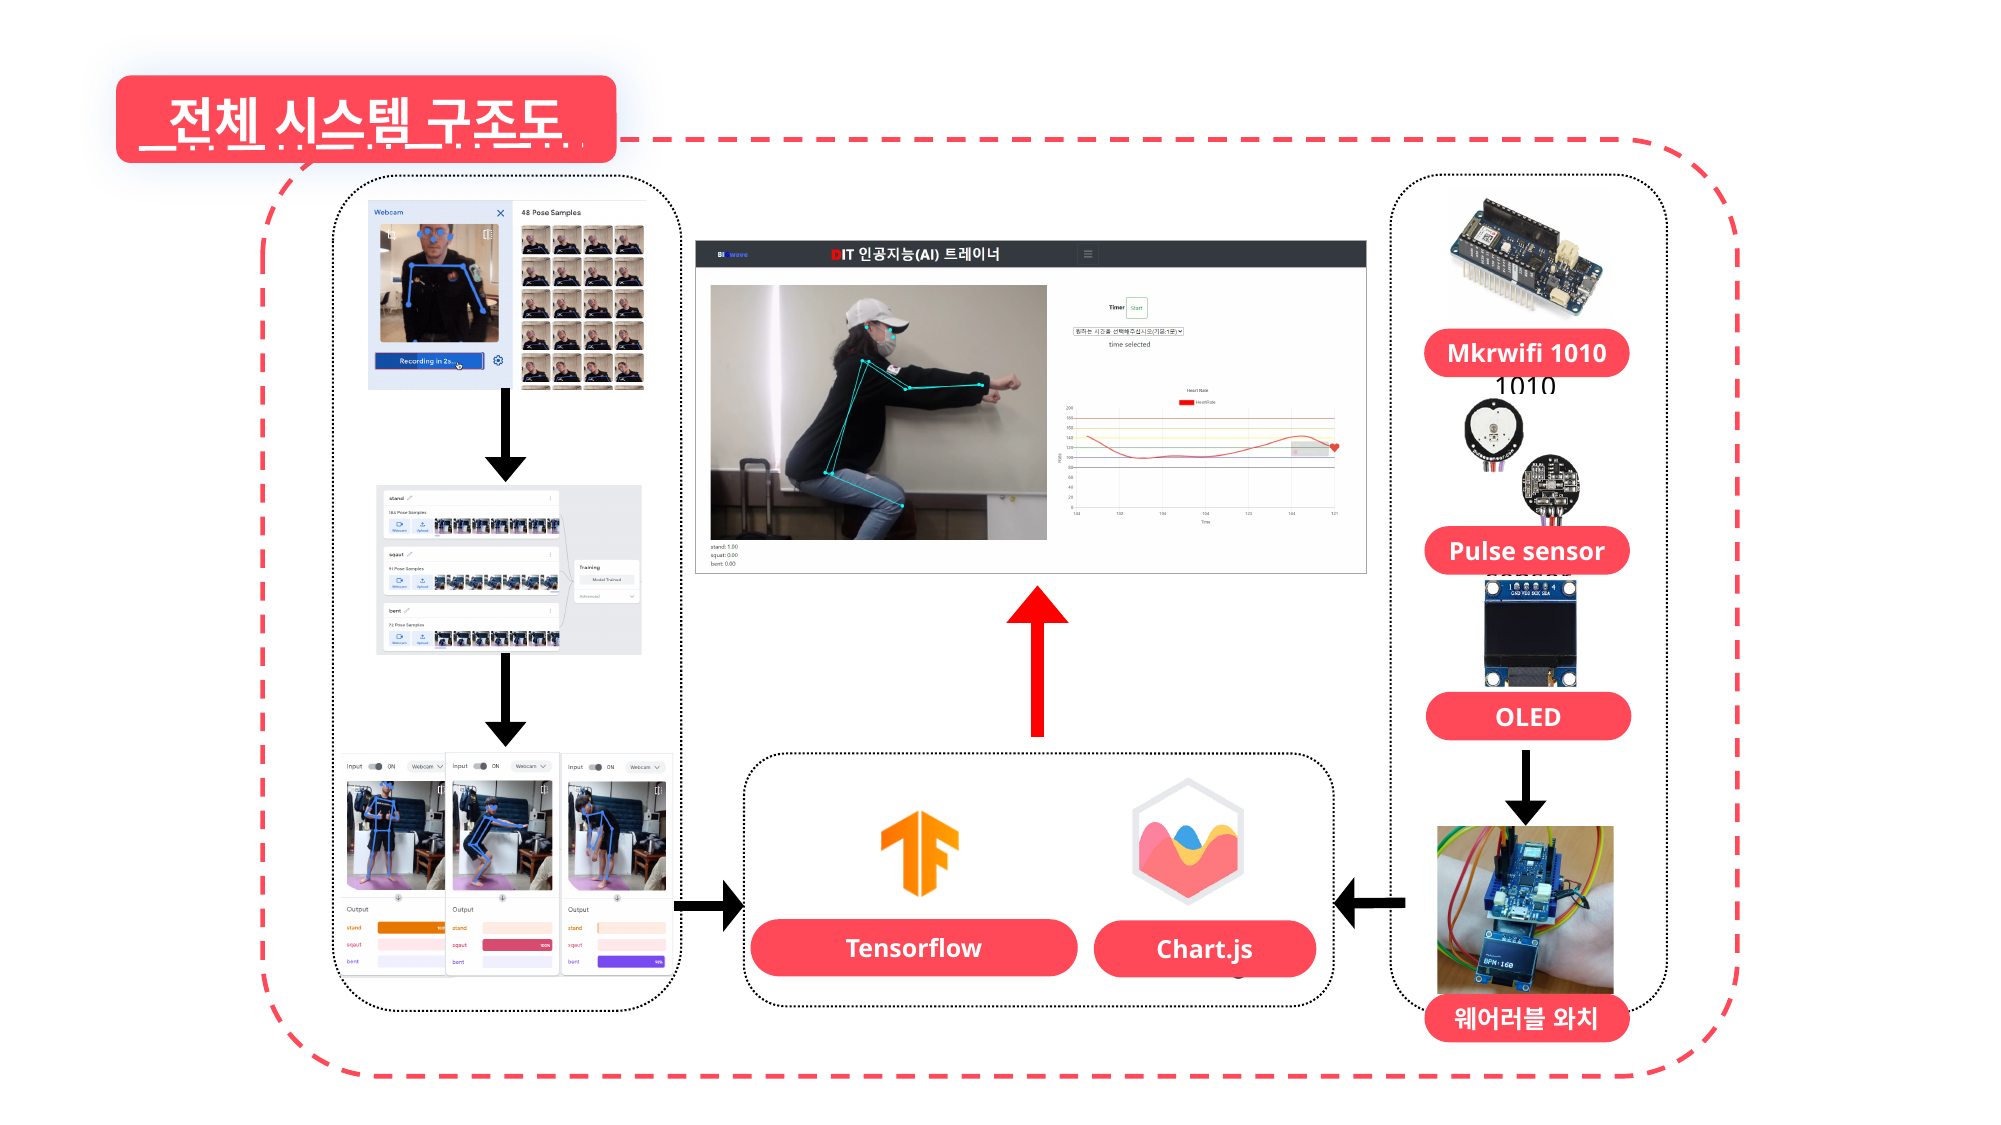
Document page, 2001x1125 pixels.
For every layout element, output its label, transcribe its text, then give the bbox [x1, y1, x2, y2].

text_box [262, 139, 1738, 1077]
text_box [138, 145, 584, 149]
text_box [332, 174, 1667, 1043]
text_box 전체 시스템 구조도 [115, 74, 618, 165]
